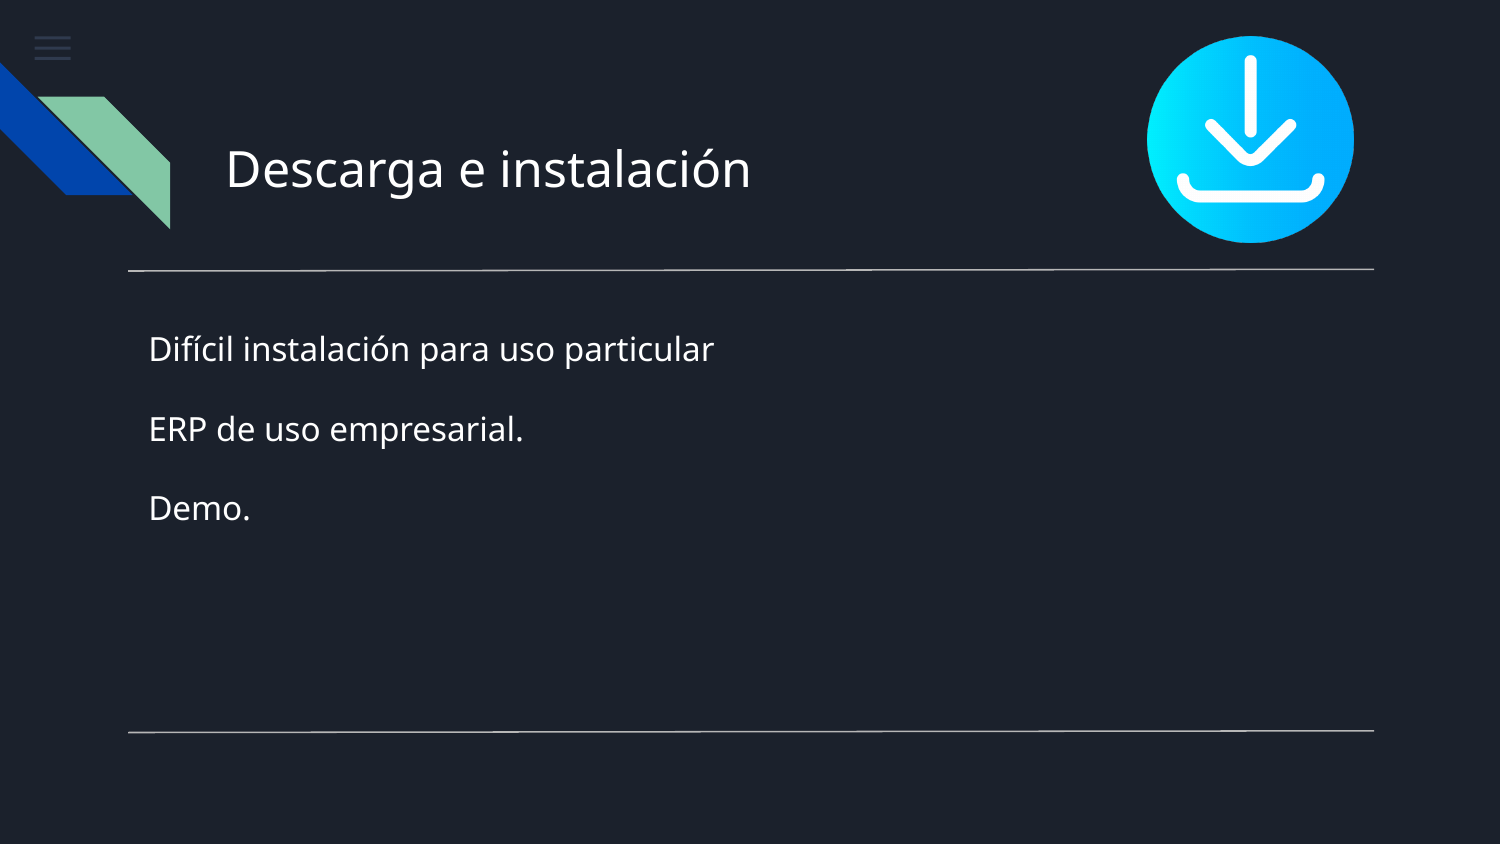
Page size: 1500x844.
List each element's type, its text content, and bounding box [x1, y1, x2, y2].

picture [1245, 56, 1256, 137]
text_box Difícil instalación para uso particular ERP de uso empresarial. Demo. [133, 312, 1380, 685]
picture [1260, 35, 1355, 130]
title Descarga e instalación [1360, 92, 1366, 243]
picture [1260, 149, 1355, 244]
title Descarga e instalación [210, 92, 1141, 243]
picture [1146, 35, 1324, 244]
